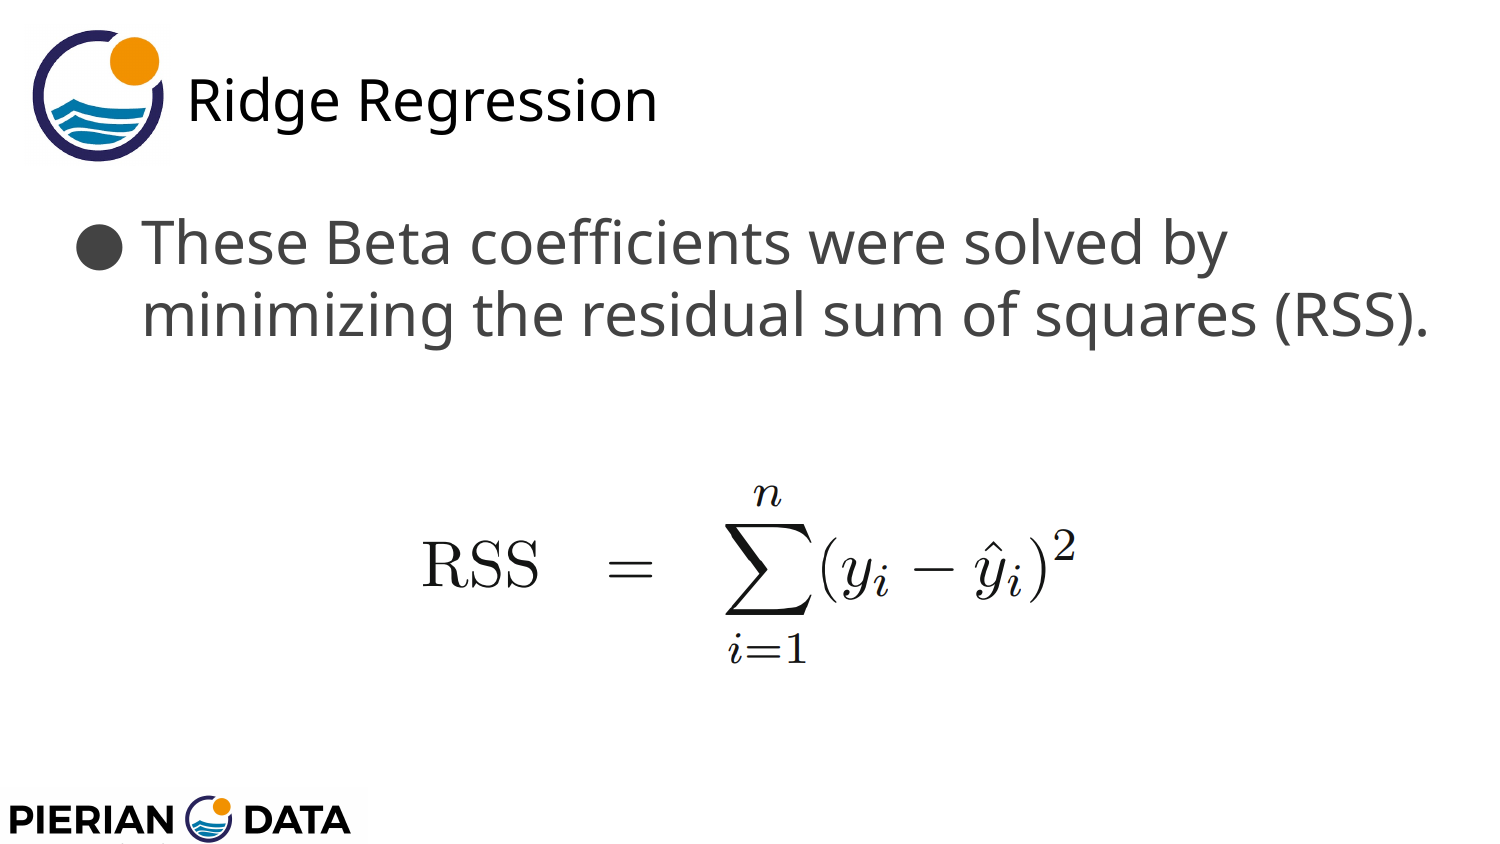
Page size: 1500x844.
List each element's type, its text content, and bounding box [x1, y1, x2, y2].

list These Beta coefficients were solved by minimizing the residual sum of squares (RSS). [51, 189, 1476, 750]
picture [24, 24, 172, 167]
picture [405, 466, 1095, 675]
title Ridge Regression [176, 48, 1449, 143]
picture [0, 787, 368, 844]
